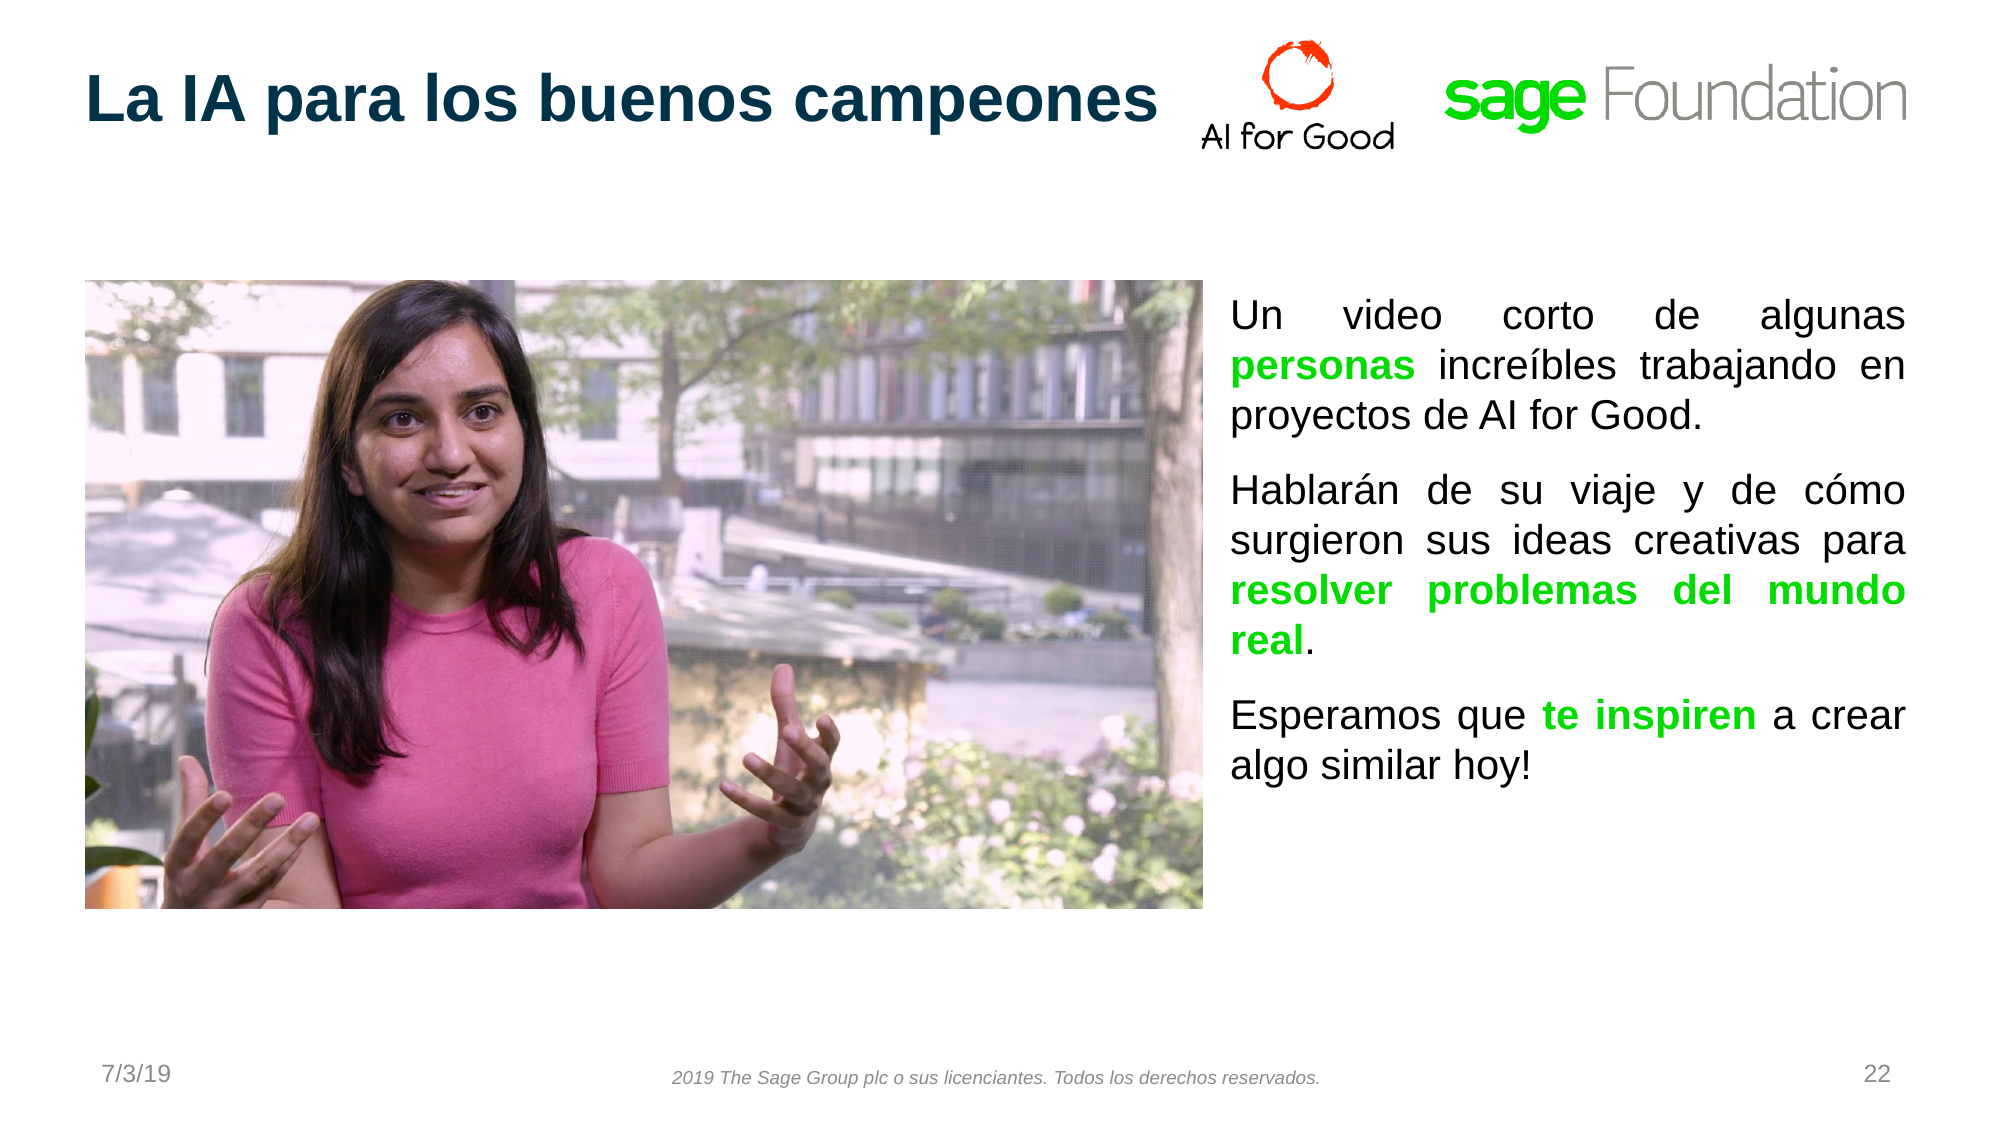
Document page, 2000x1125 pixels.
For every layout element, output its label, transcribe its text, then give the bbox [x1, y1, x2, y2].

picture [1200, 30, 1395, 160]
picture [1444, 63, 1906, 134]
slide_number 22 [1456, 1042, 1907, 1103]
picture [85, 279, 1203, 909]
title La IA para los buenos campeones [85, 54, 1195, 153]
list Un video corto de algunas personas increíbles trabajando en proyectos de AI for Good. Hablarán de su viaje y de cómo surgieron sus ideas creativas para resolver problemas del mundo real. Esperamos que te inspiren a crear algo similar hoy! [1230, 280, 1907, 909]
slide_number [86, 1042, 537, 1103]
